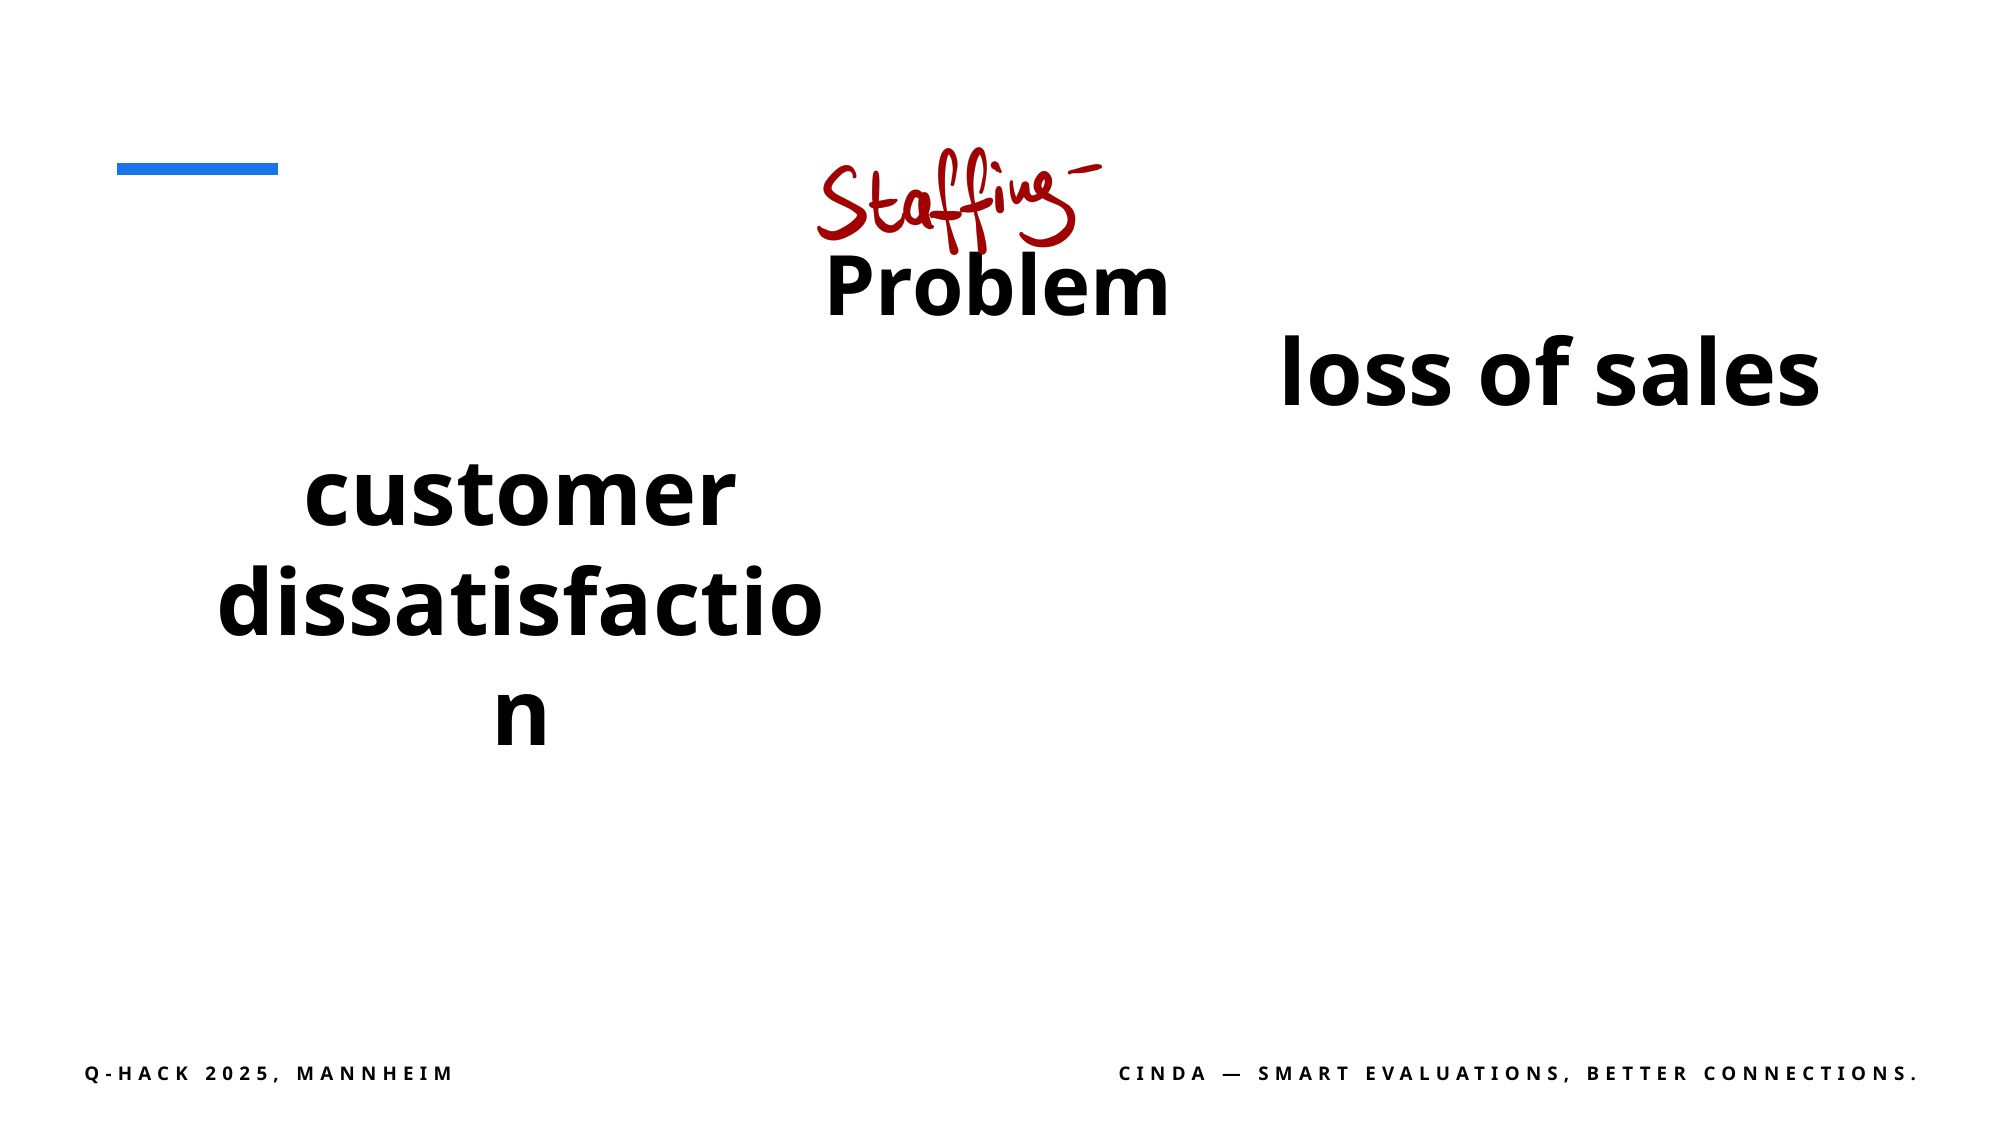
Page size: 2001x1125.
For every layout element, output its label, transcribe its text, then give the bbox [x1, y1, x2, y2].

footer cinda — smart evaluations, better connections. [1060, 1042, 1931, 1103]
title Problem [105, 224, 1892, 405]
text_box customer dissatisfaction [196, 426, 846, 547]
text_box Q-hack 2025, mannheim [69, 1042, 940, 1103]
picture [817, 147, 1102, 255]
text_box loss of sales [1190, 306, 1911, 427]
